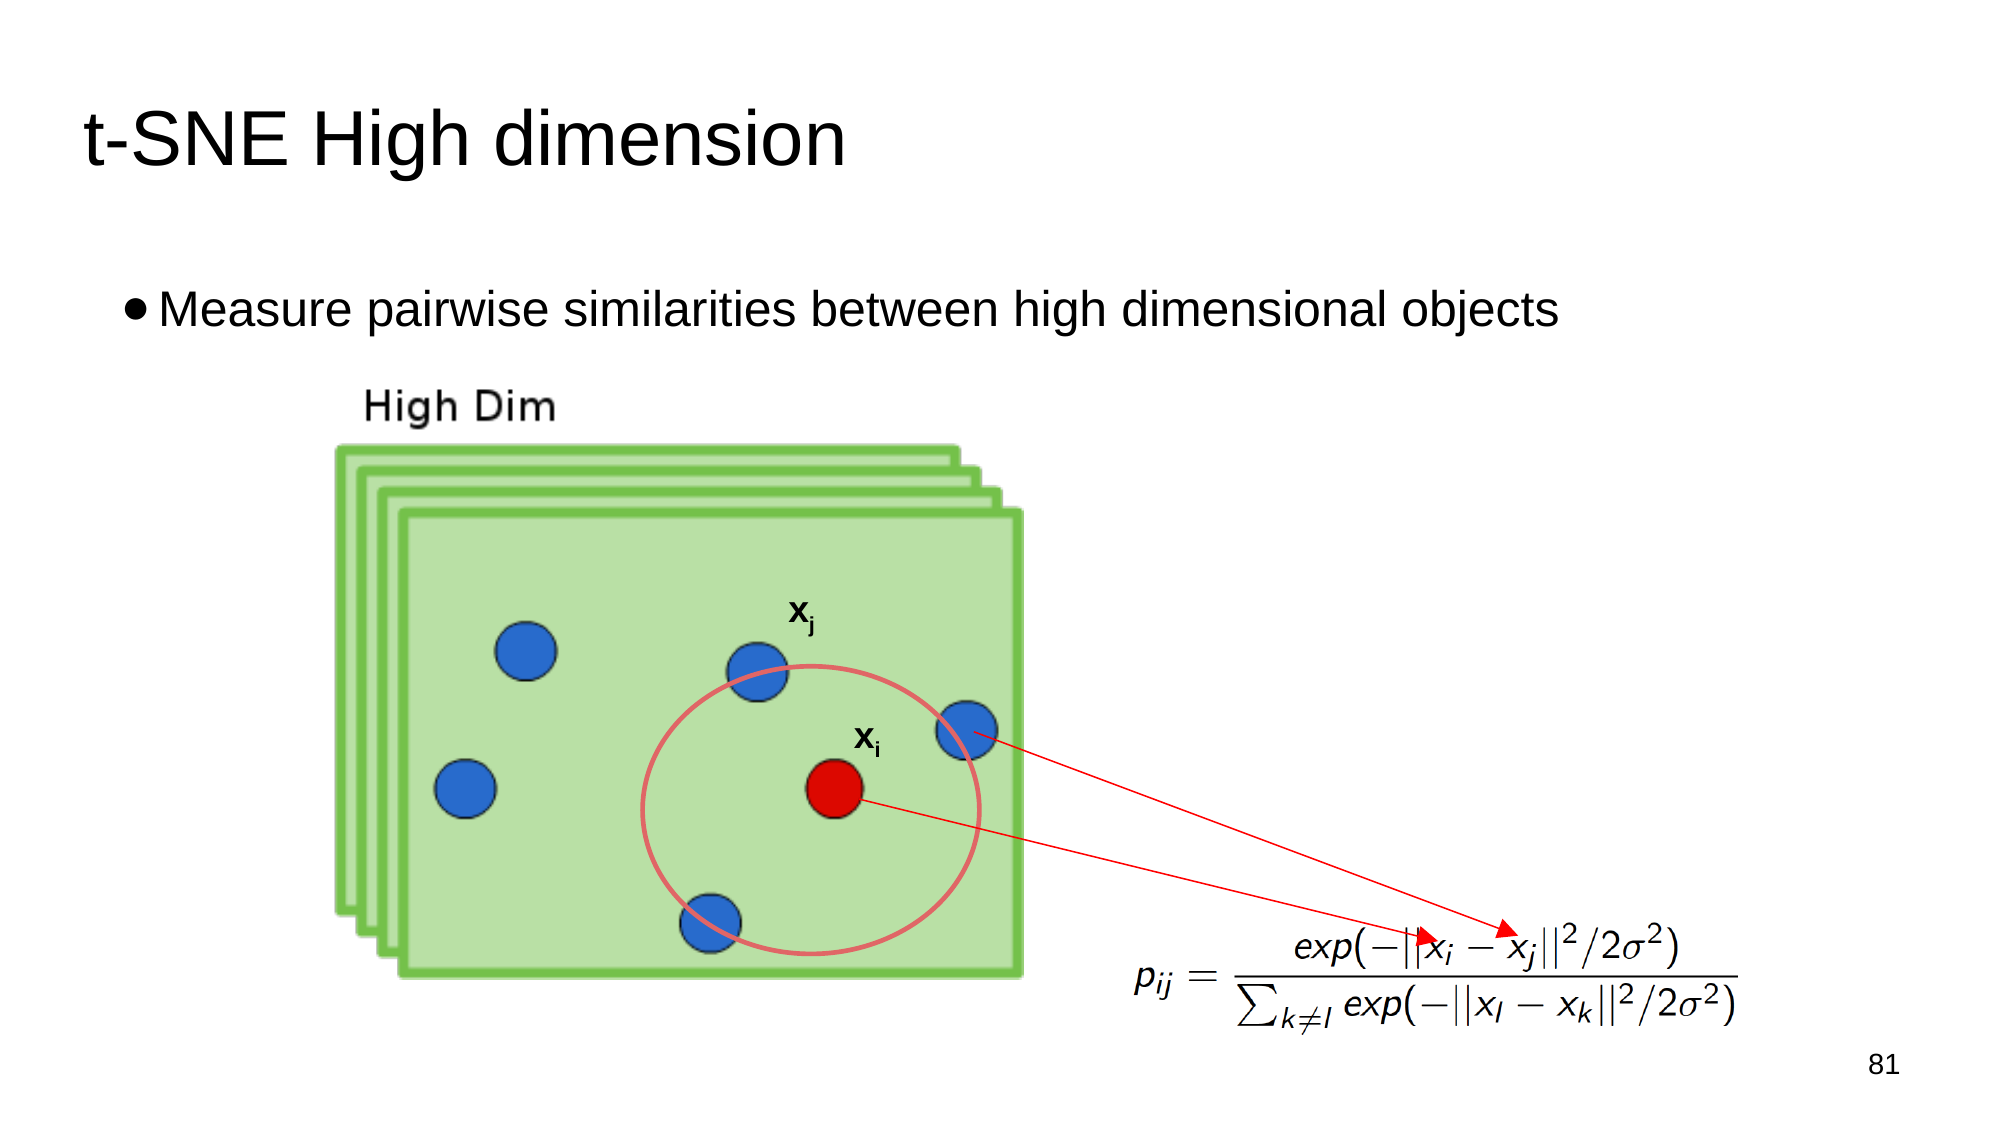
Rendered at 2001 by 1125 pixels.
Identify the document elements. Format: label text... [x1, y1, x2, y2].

slide_number ‹#› [1853, 1019, 1974, 1106]
picture [1101, 900, 1776, 1054]
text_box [973, 731, 1519, 936]
picture [175, 362, 1025, 980]
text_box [858, 798, 971, 942]
list Measure pairwise similarities between high dimensional objects [68, 252, 1932, 1000]
title t-SNE High dimension [68, 72, 1932, 198]
